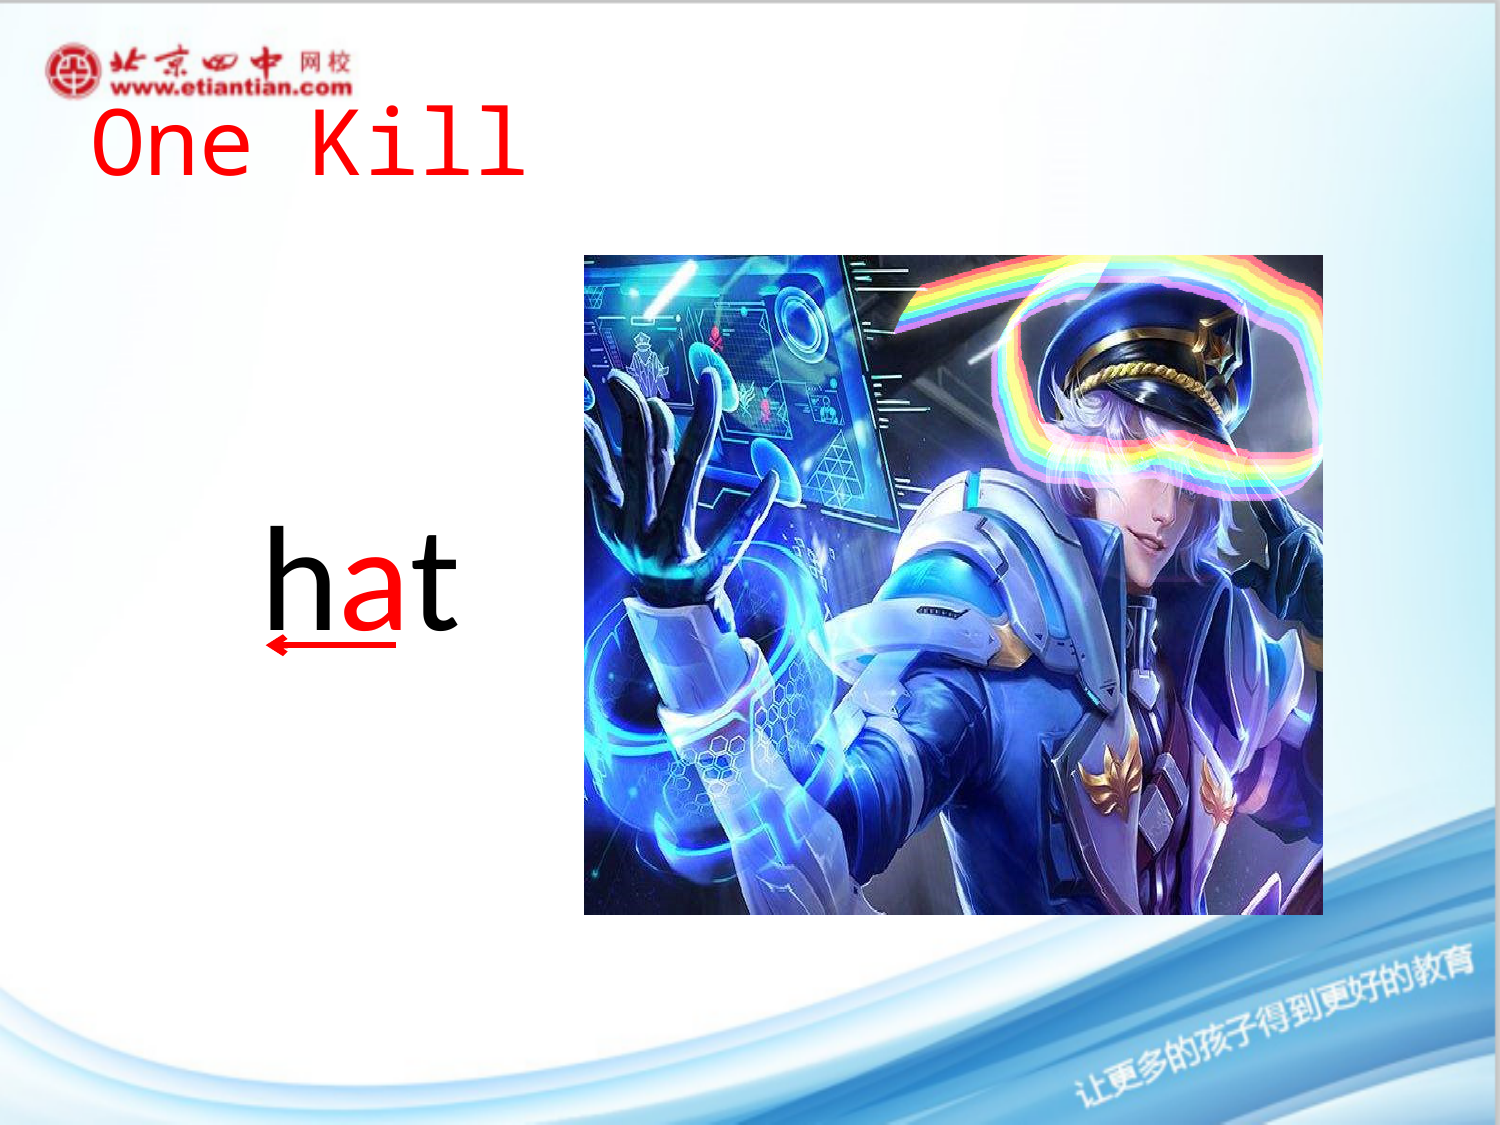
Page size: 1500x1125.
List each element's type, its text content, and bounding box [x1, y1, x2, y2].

title One Kill [75, 45, 1425, 233]
picture [0, 0, 1500, 1125]
list hat [75, 262, 1425, 1005]
